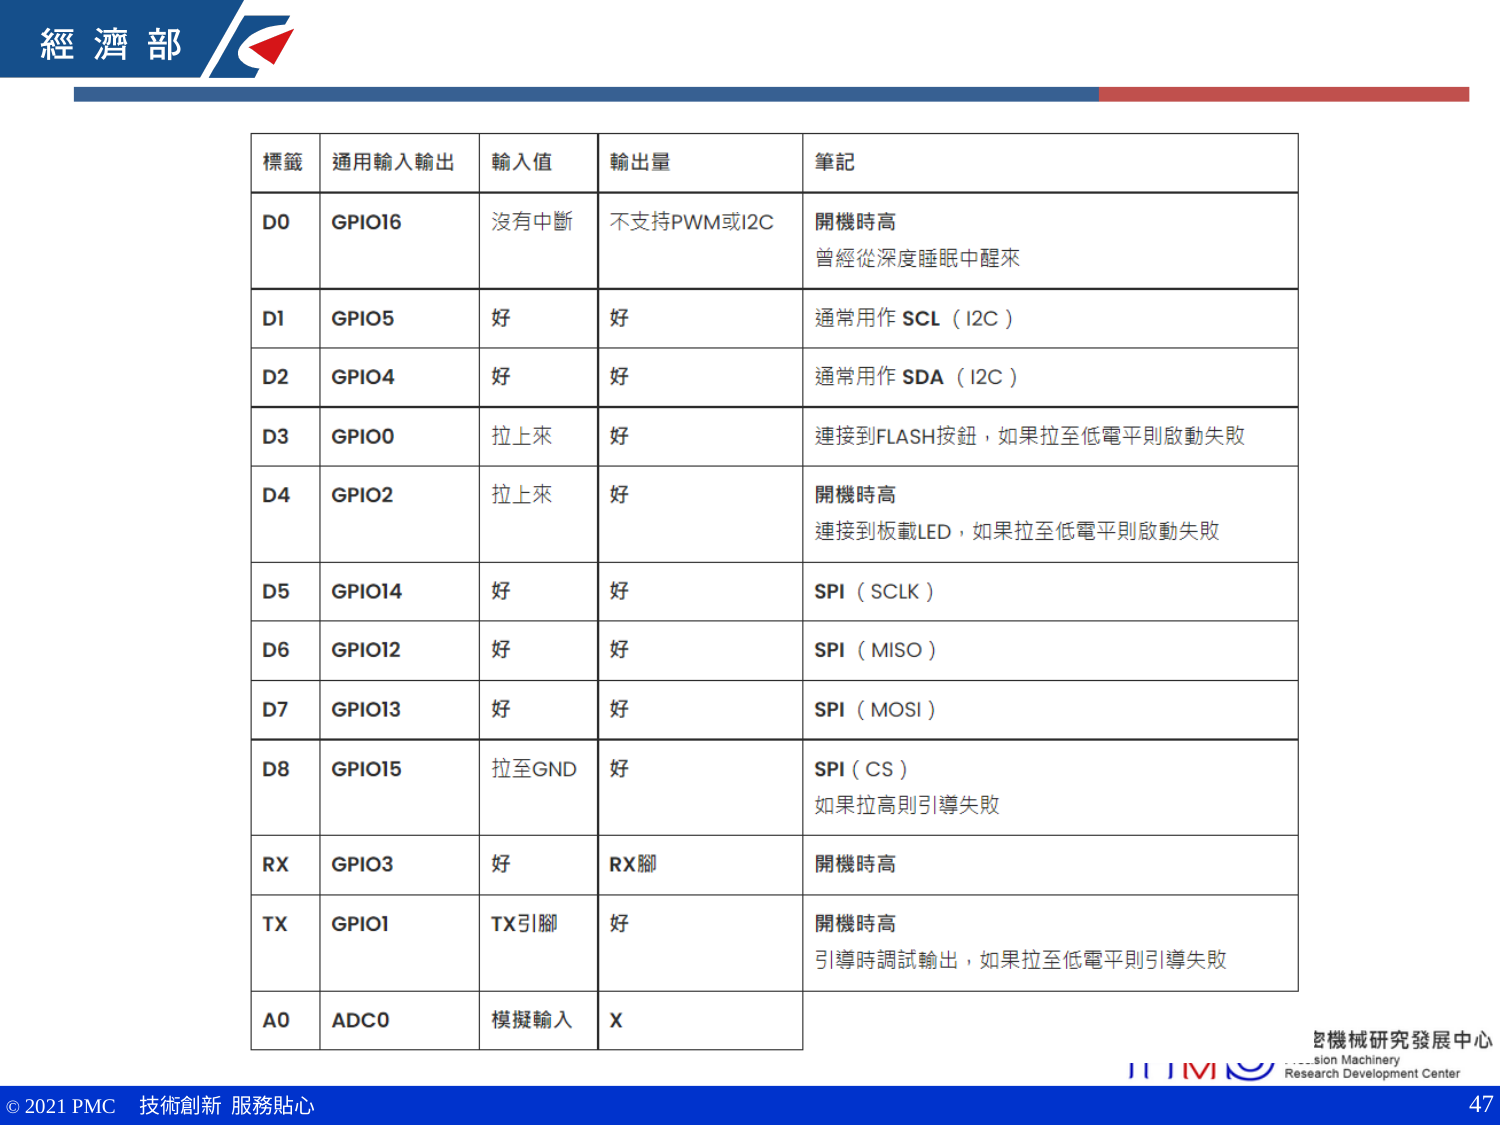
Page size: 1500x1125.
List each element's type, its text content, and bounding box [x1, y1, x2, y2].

slide_number 47 [1439, 1086, 1500, 1124]
picture [0, 0, 294, 78]
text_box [73, 86, 1470, 102]
picture [229, 125, 1493, 1083]
